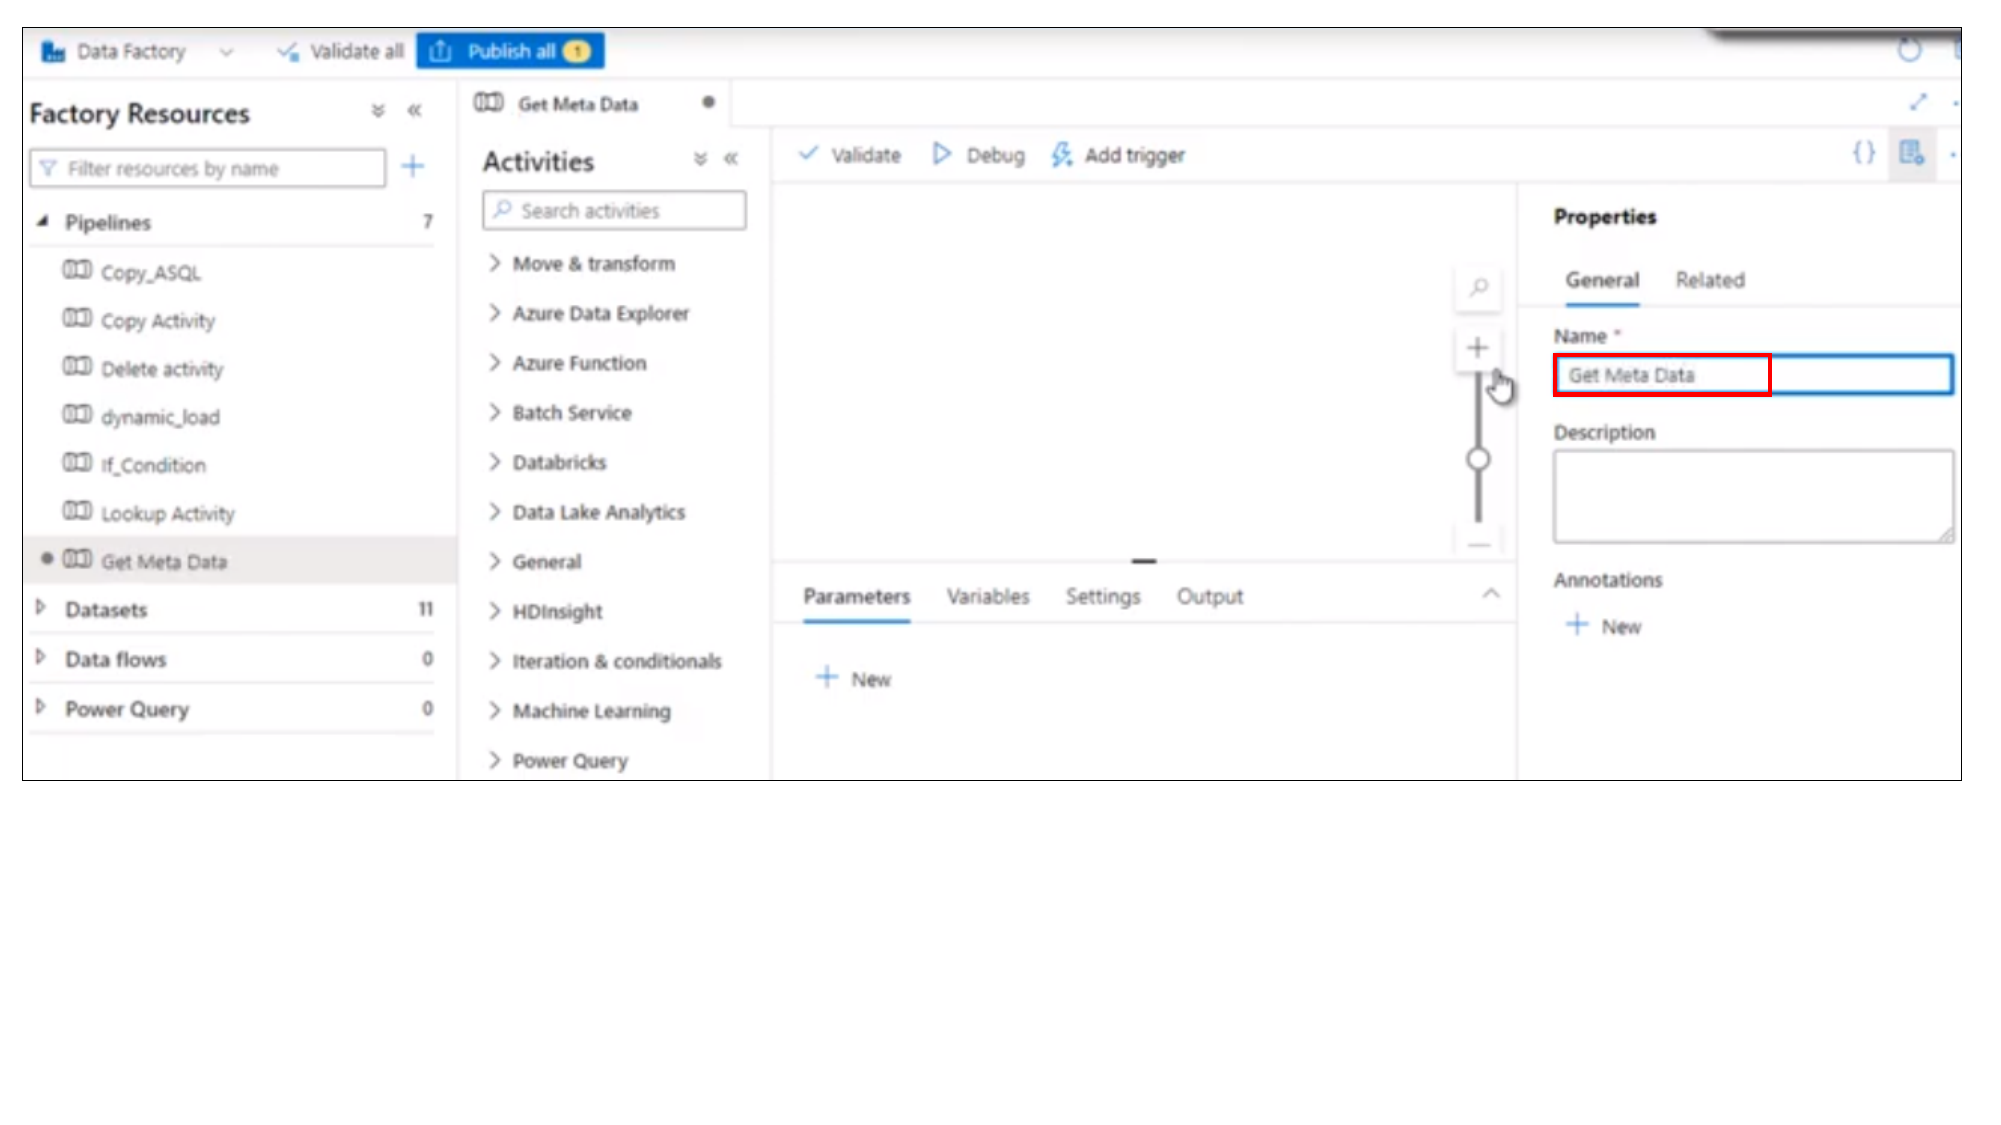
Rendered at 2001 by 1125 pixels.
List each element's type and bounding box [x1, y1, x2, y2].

picture [22, 27, 1962, 781]
